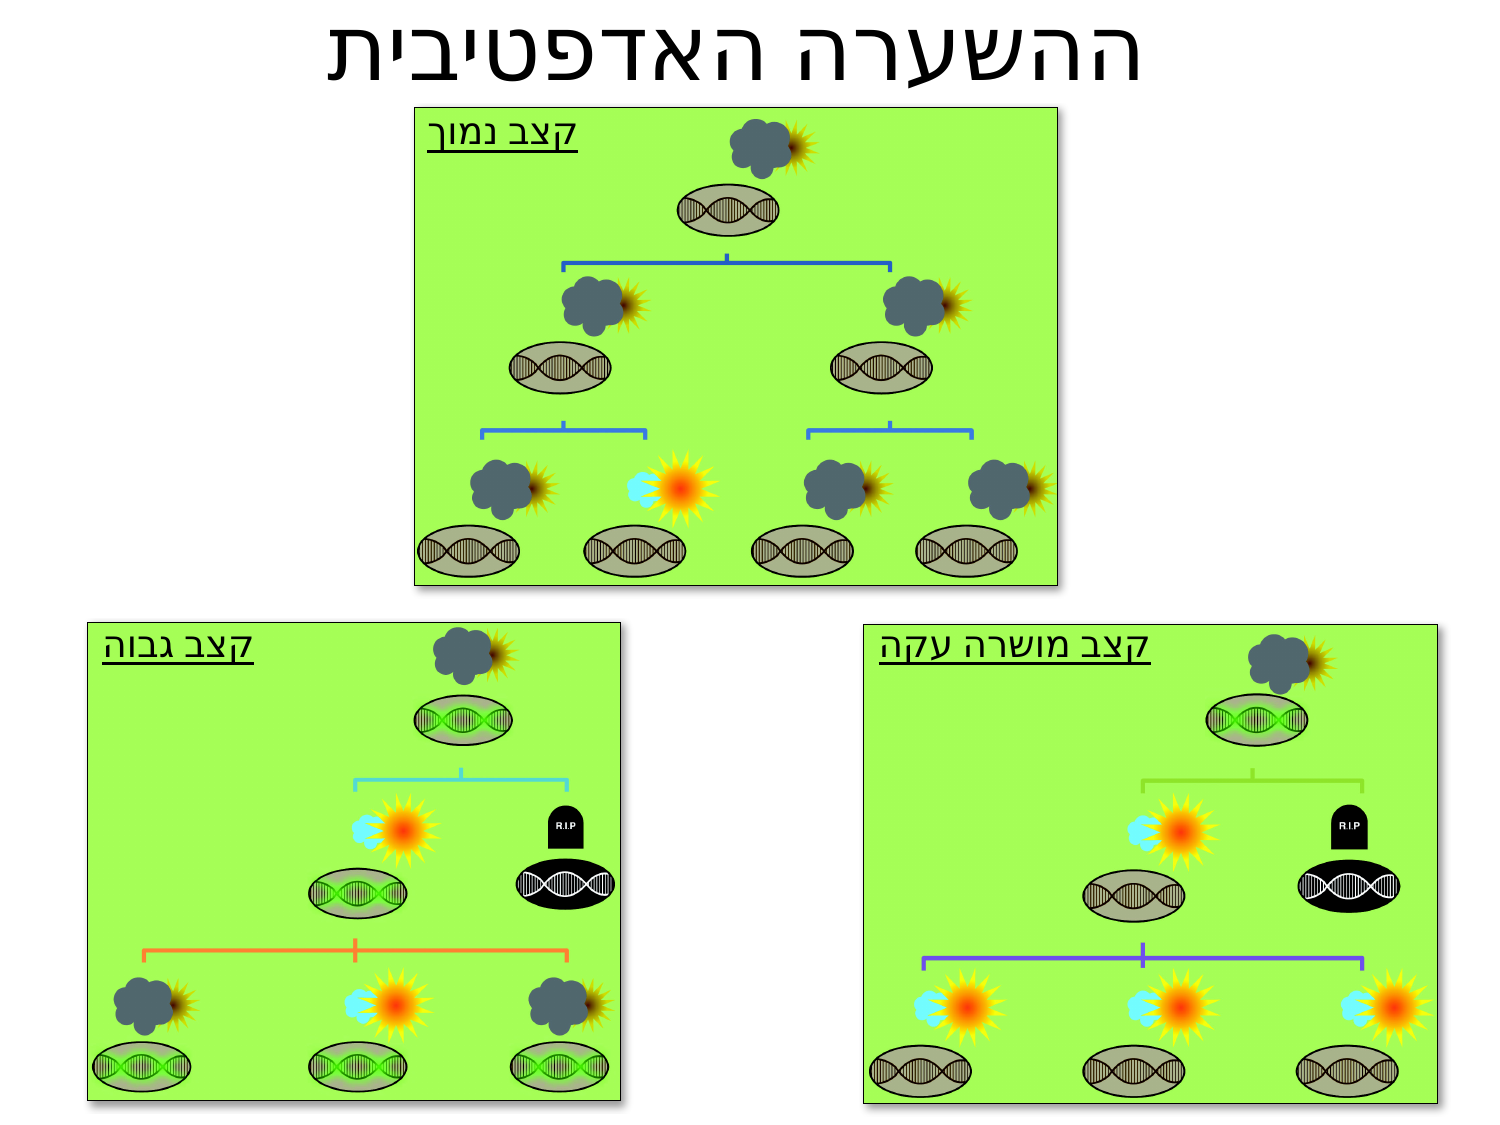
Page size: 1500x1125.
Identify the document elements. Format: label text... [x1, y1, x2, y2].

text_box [87, 99, 1438, 1104]
title ההשערה האדפטיבית [62, 0, 1413, 138]
